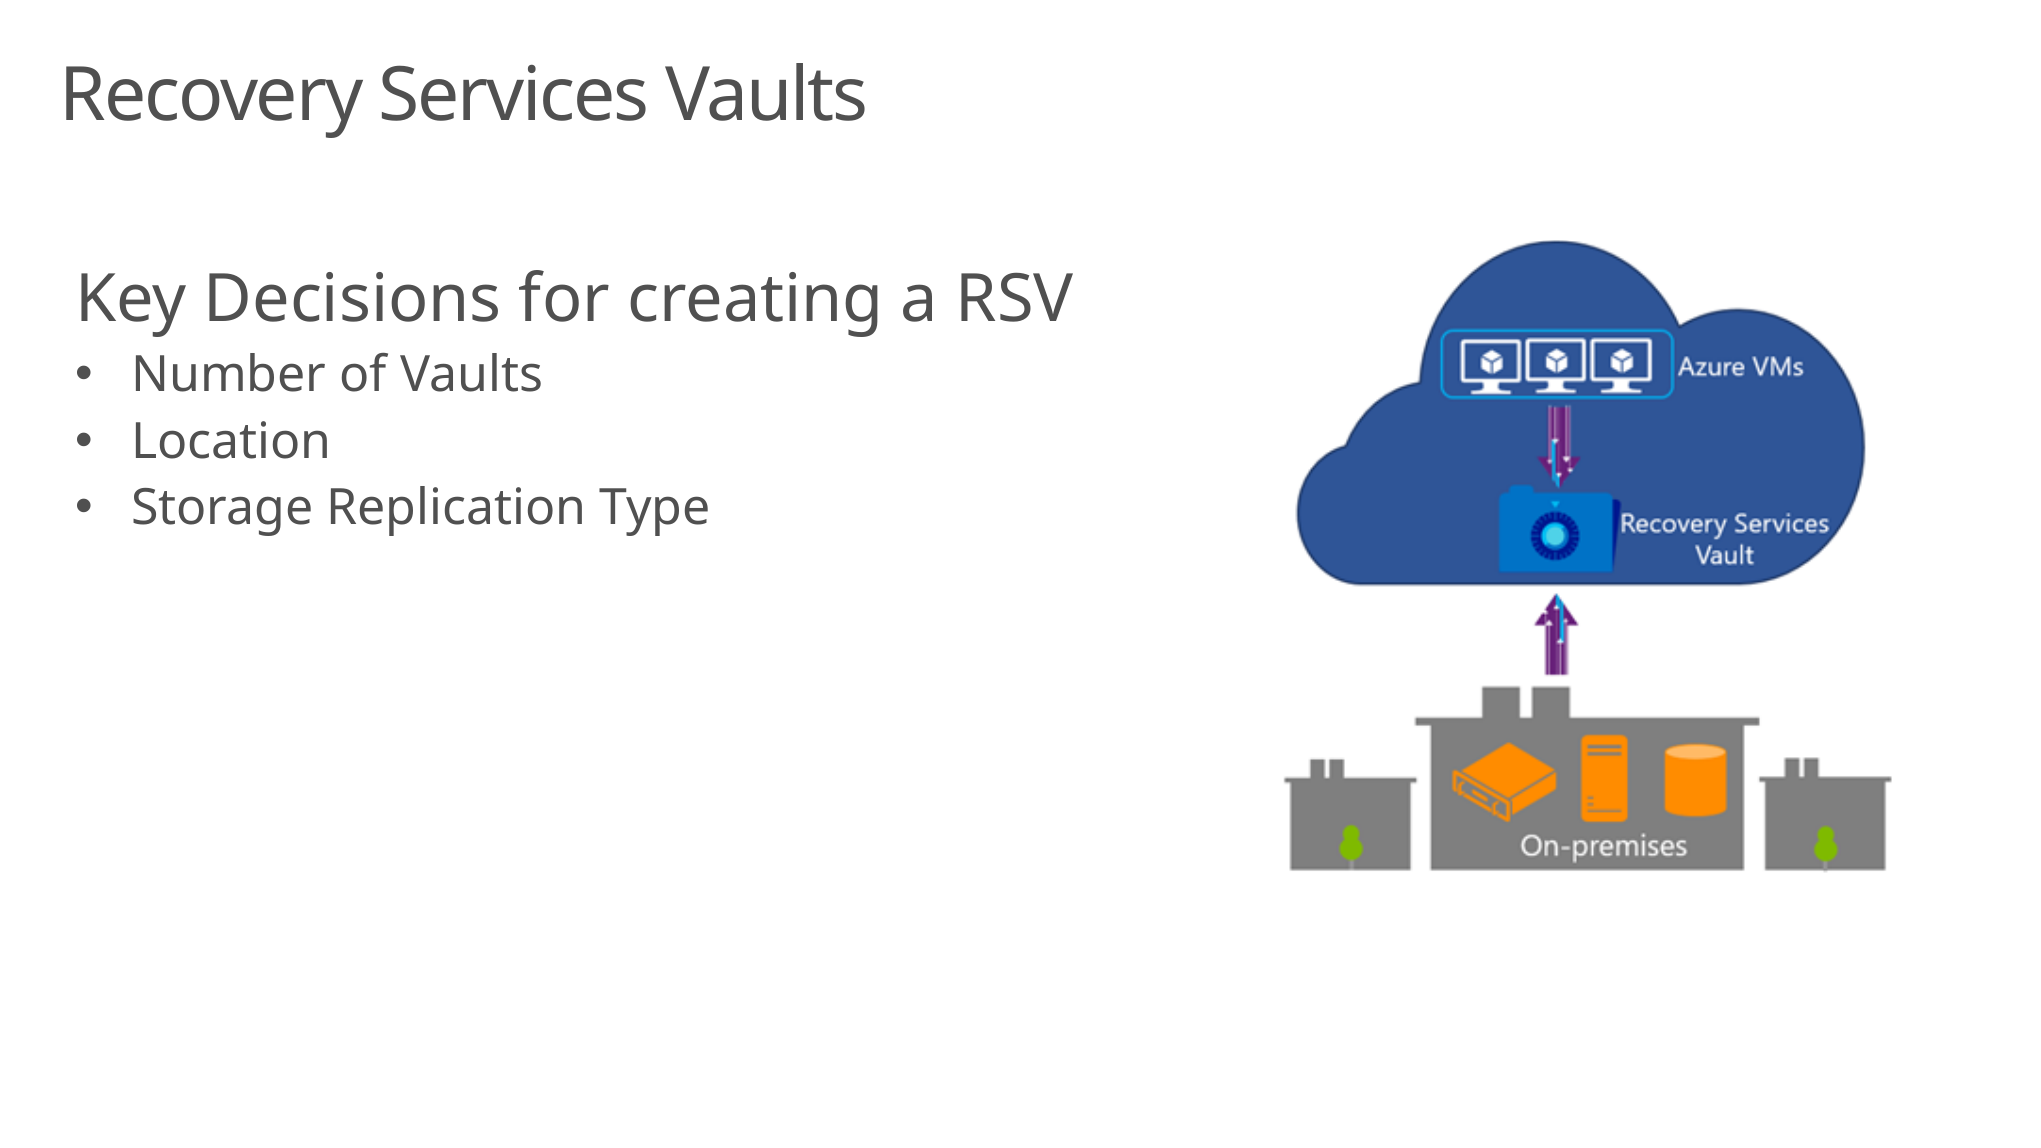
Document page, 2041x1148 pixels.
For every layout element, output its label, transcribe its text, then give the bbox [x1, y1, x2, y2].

text_box Recovery Services Vaults [45, 48, 1996, 199]
picture [1228, 239, 1907, 888]
text_box Key Decisions for creating a RSV Number of Vaults Location Storage Replication Type [45, 240, 1115, 627]
